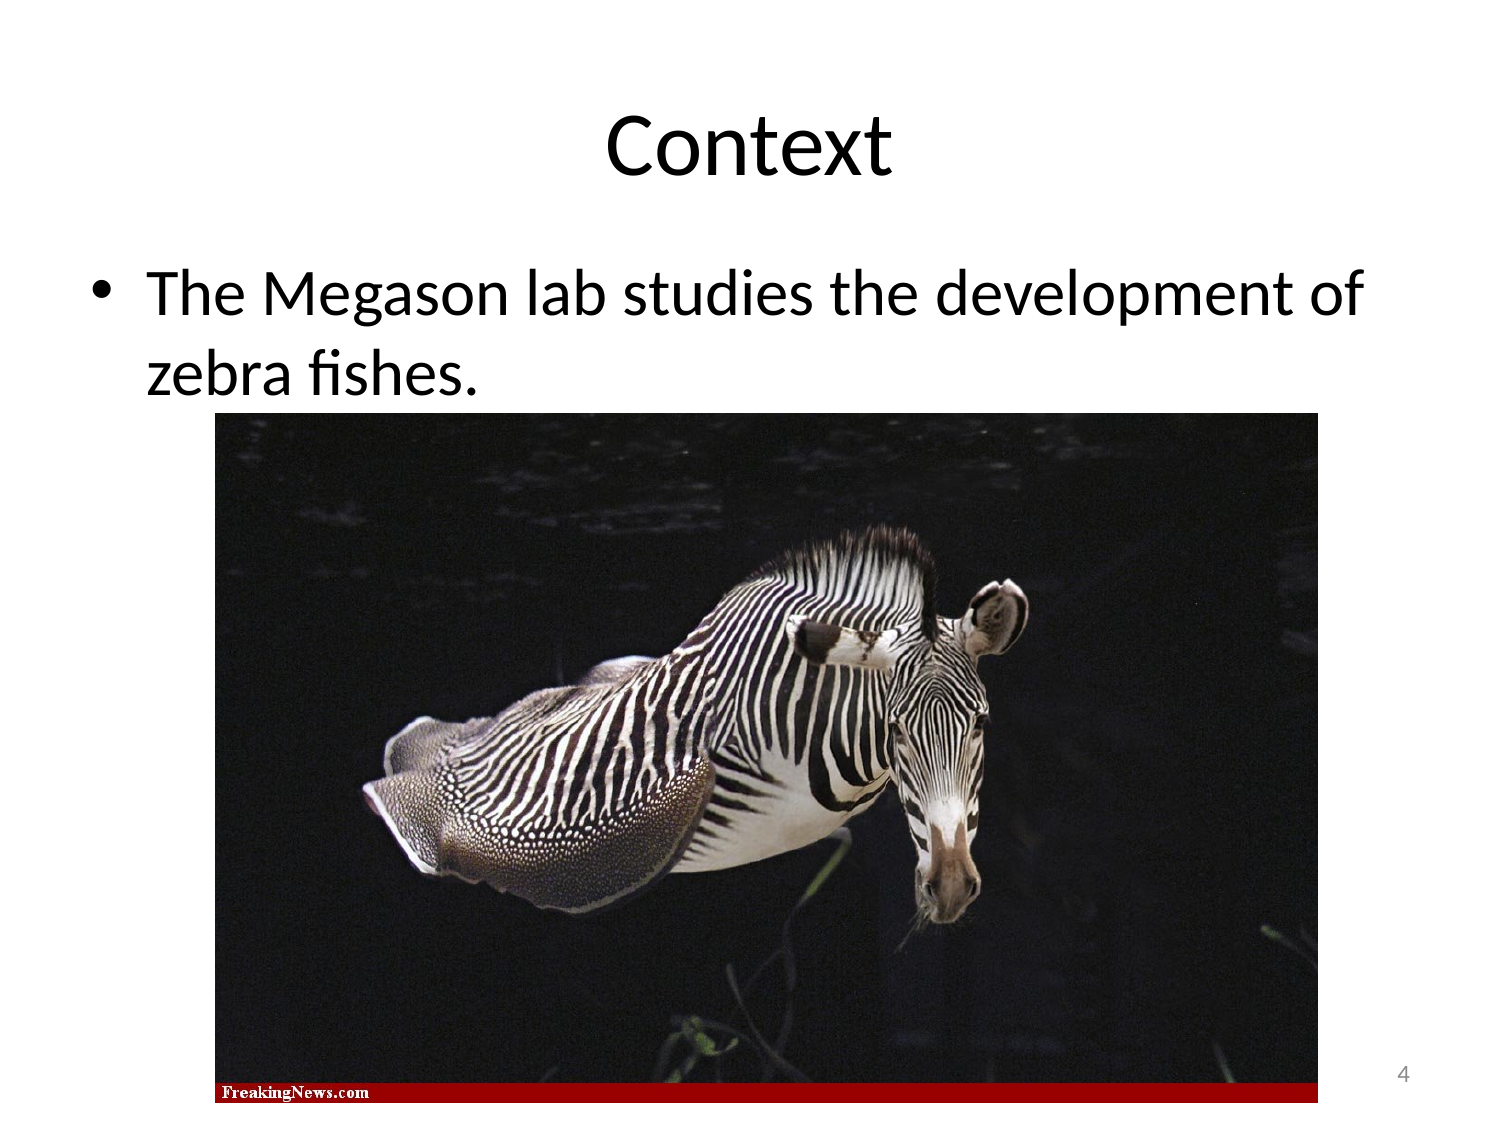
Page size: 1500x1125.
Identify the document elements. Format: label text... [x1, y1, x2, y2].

title Context [75, 45, 1425, 233]
picture [215, 413, 1318, 1103]
list The Megason lab studies the development of zebra fishes. [75, 241, 1425, 984]
slide_number 4 [1321, 1042, 1425, 1103]
